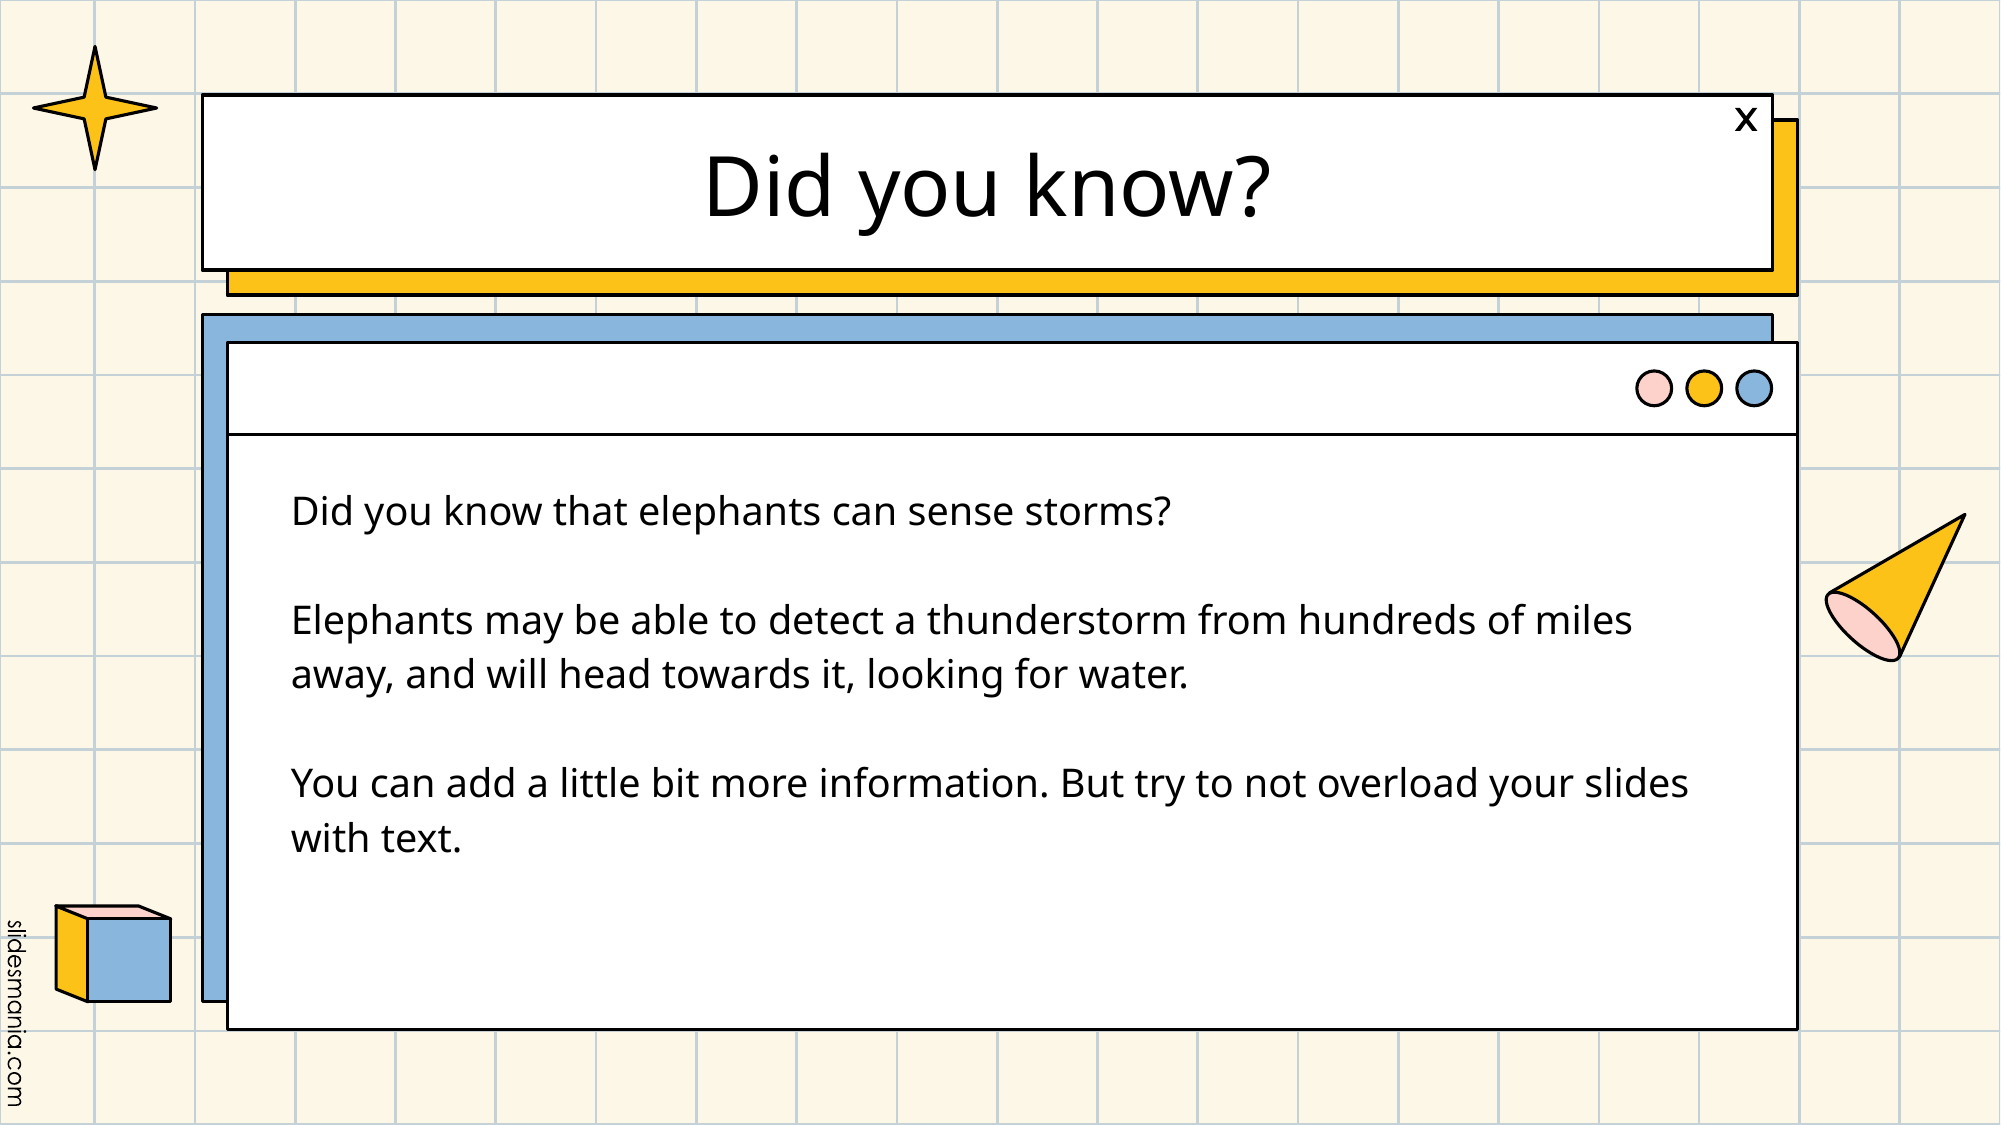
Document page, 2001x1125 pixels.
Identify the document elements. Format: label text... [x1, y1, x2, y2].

title Did you know? [202, 120, 1773, 246]
list Did you know that elephants can sense storms? Elephants may be able to detect a thunderstorm from hundreds of miles away, and will head towards it, looking for water. You can add a little bit more information. But try to not overload your slides with text. [270, 458, 1758, 986]
